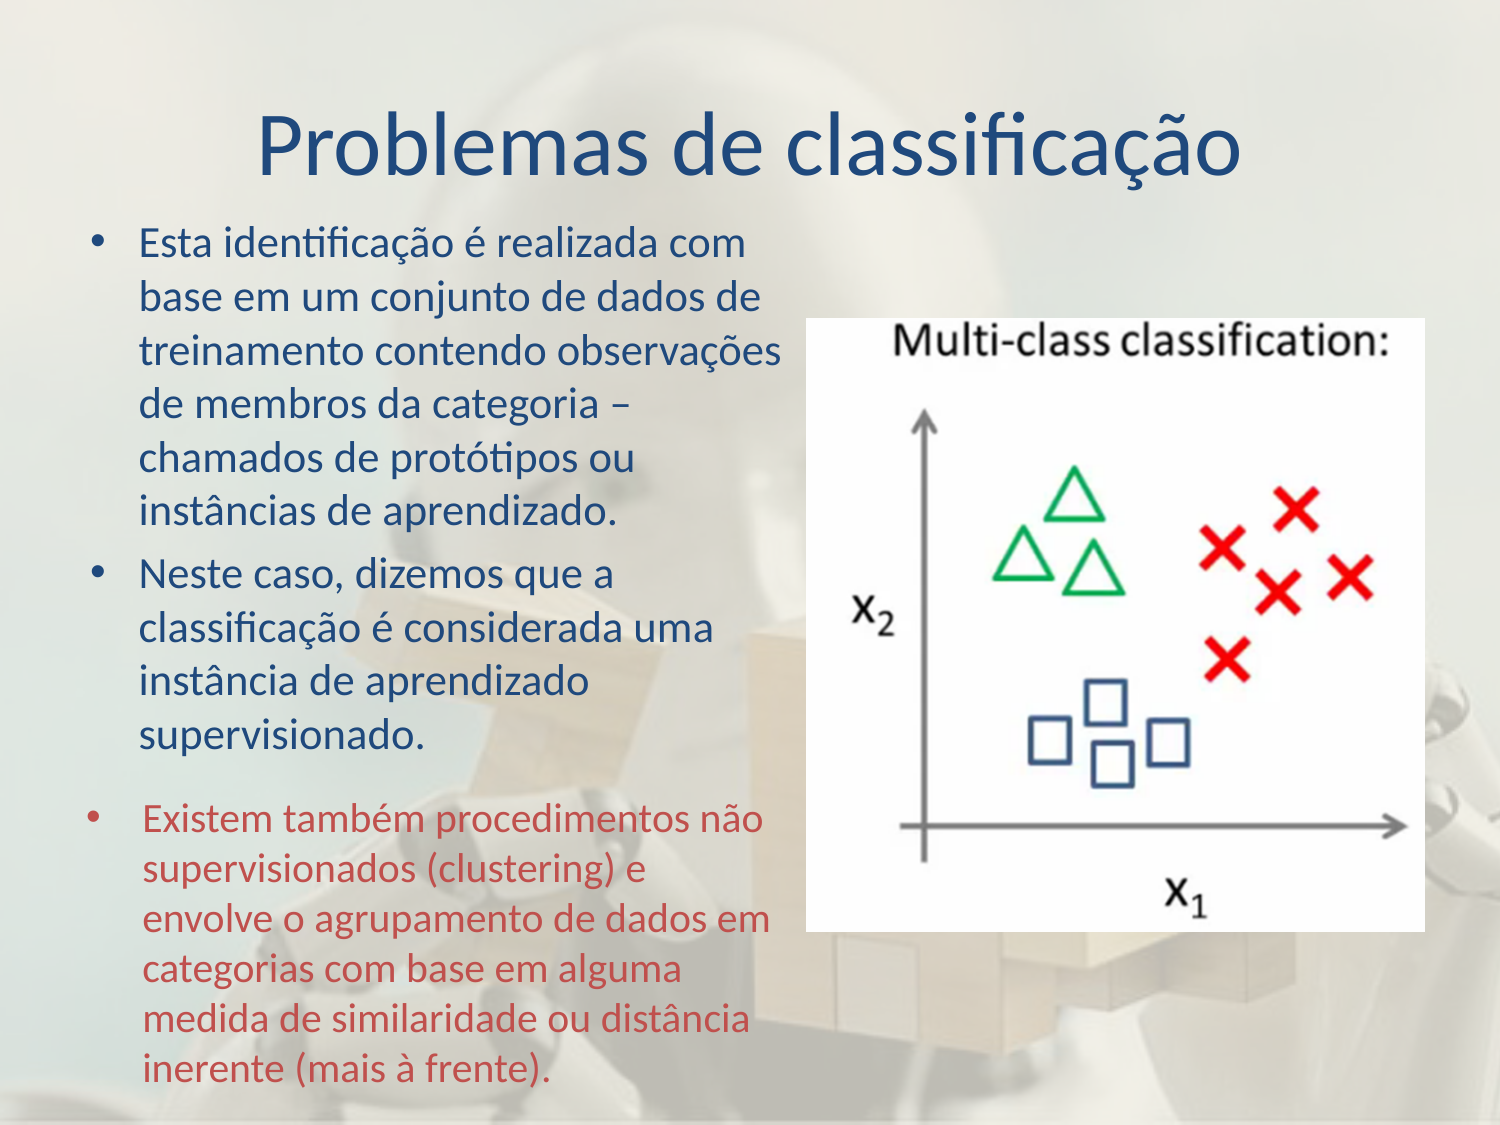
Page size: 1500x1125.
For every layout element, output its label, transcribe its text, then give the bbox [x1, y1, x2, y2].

list Esta identificação é realizada com base em um conjunto de dados de treinamento contendo observações de membros da categoria – chamados de protótipos ou instâncias de aprendizado. Neste caso, dizemos que a classificação é considerada uma instância de aprendizado supervisionado. [75, 233, 806, 783]
title Problemas de classificação [75, 45, 1425, 233]
picture [806, 317, 1426, 932]
text_box Existem também procedimentos não supervisionados (clustering) e envolve o agrupamento de dados em categorias com base em alguma medida de similaridade ou distância inerente (mais à frente). [70, 783, 802, 1116]
